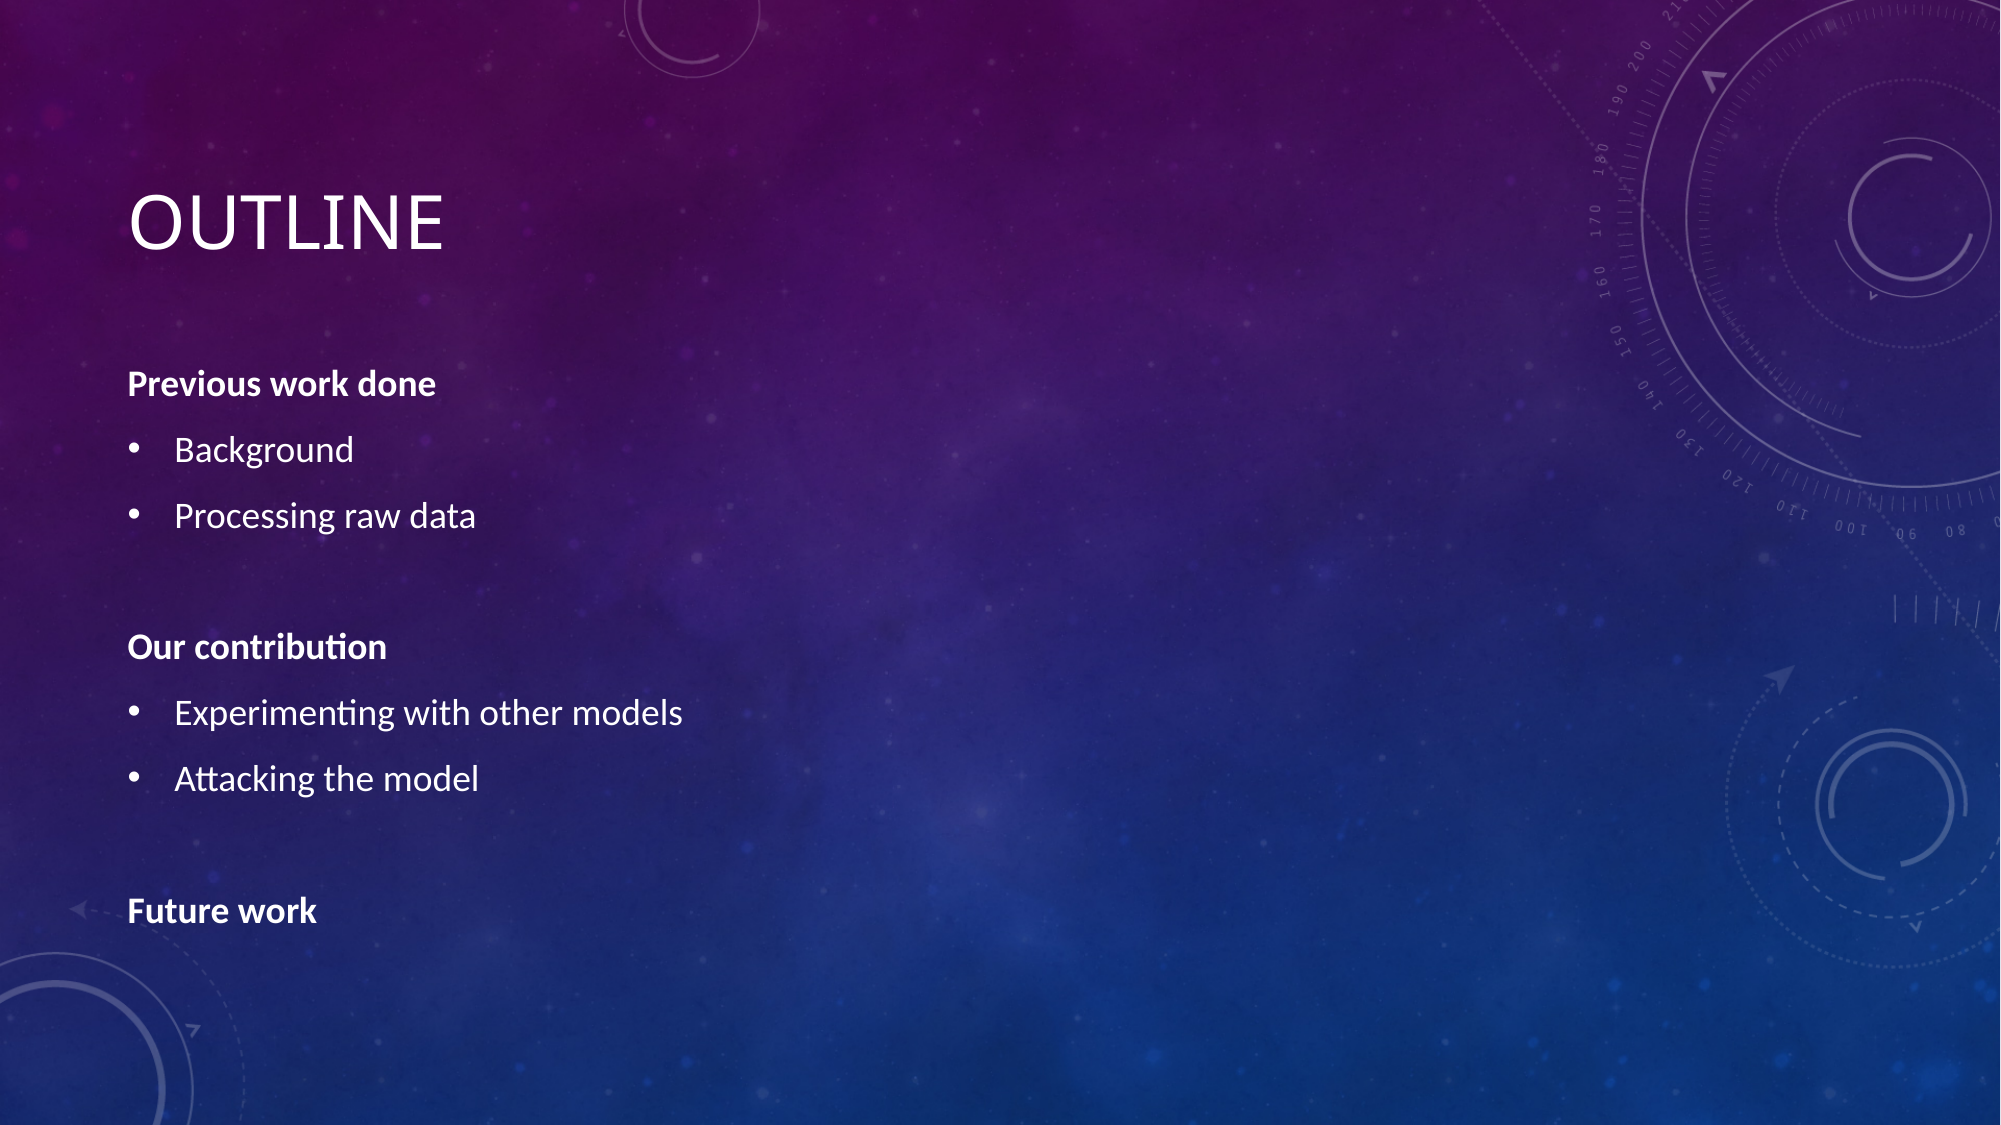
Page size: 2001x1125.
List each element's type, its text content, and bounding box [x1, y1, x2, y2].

list Previous work done Background Processing raw data Our contribution Experimenting with other models Attacking the model Future work [112, 351, 1775, 950]
title outline [112, 99, 1775, 339]
picture [0, 0, 2001, 1125]
